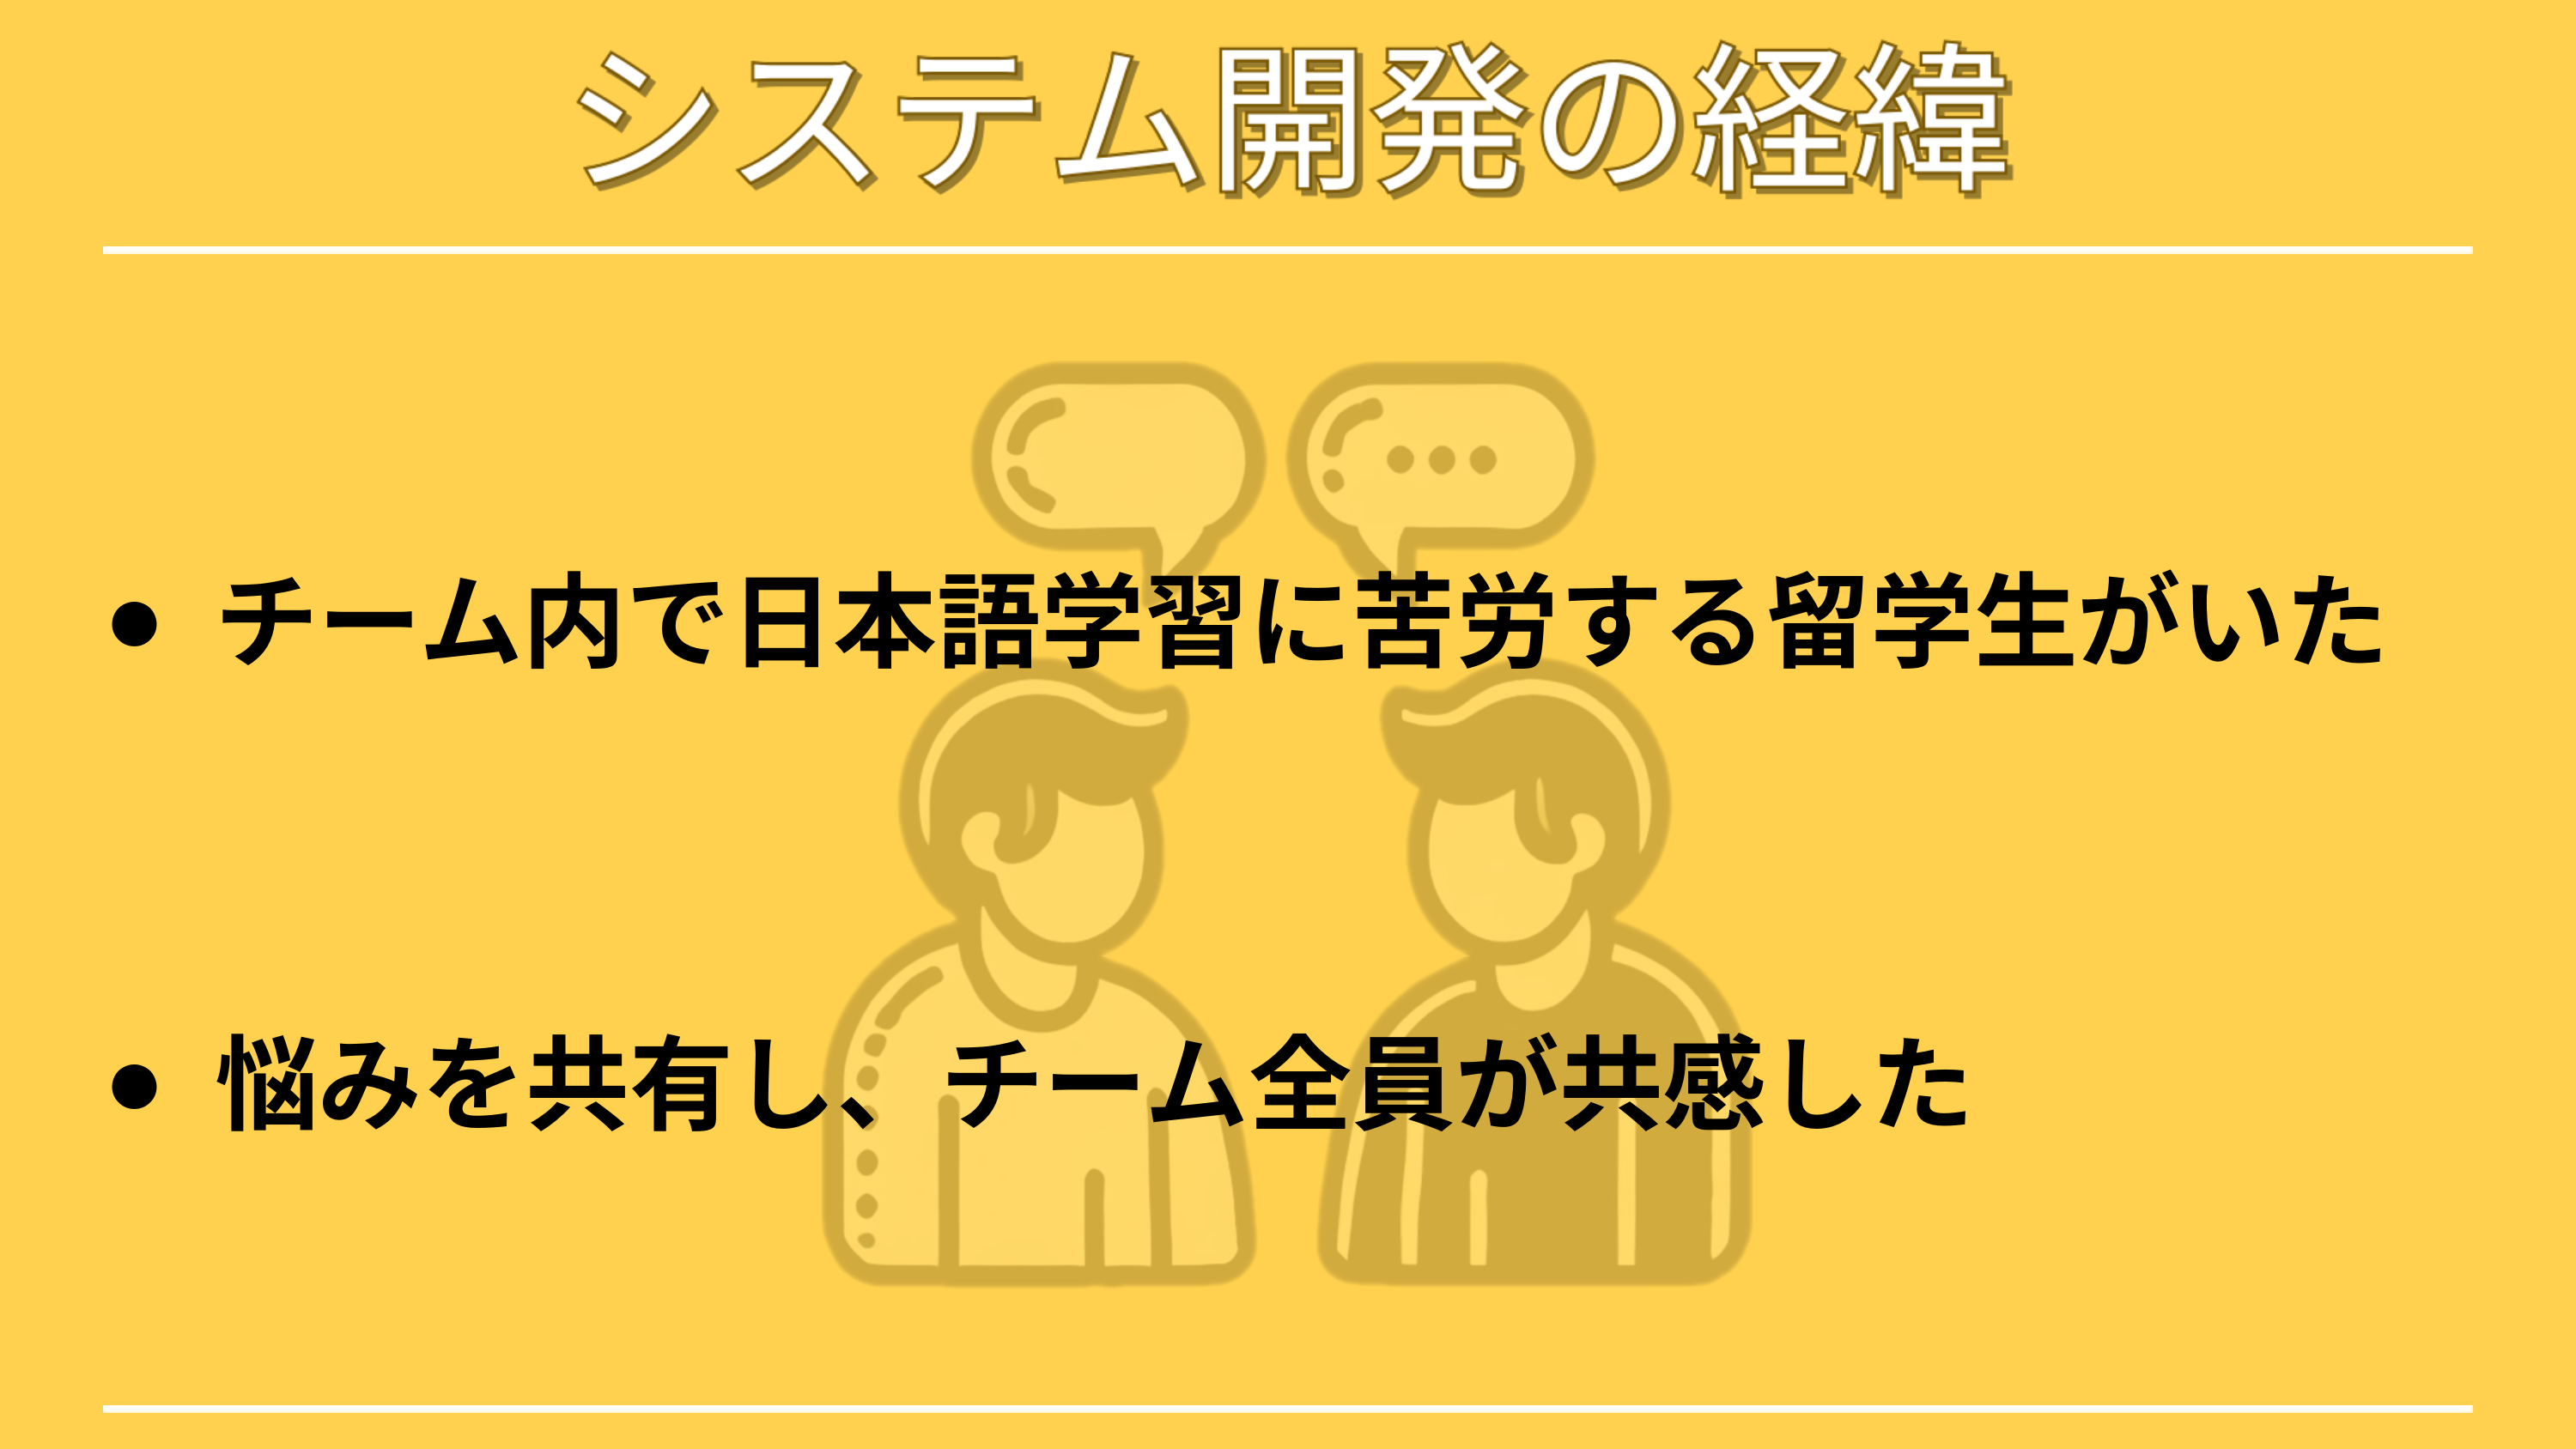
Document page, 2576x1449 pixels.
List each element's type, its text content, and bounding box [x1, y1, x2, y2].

text_box チーム内で日本語学習に苦労する留学生がいた 悩みを共有し、チーム全員が共感した [1757, 846, 2494, 1137]
text_box チーム内で日本語学習に苦労する留学生がいた 悩みを共有し、チーム全員が共感した [103, 846, 816, 1137]
picture [103, 1405, 2473, 1414]
picture [0, 0, 2576, 1290]
